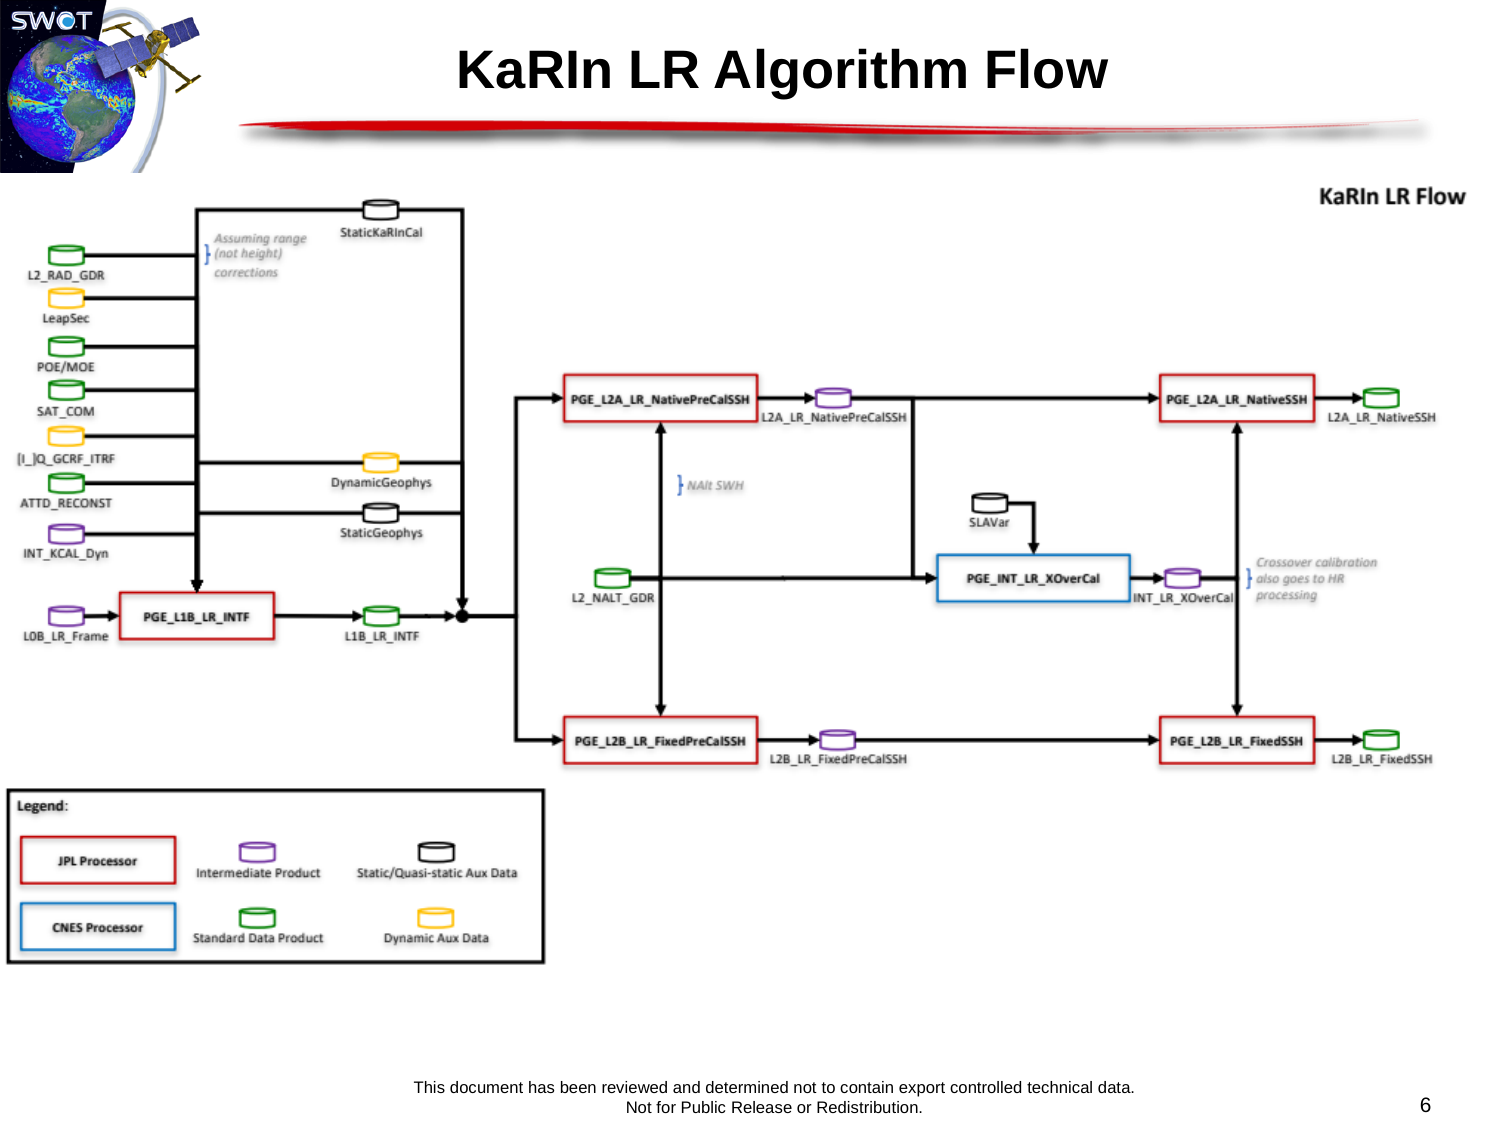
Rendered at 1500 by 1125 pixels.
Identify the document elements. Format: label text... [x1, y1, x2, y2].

picture [0, 0, 1488, 978]
title KaRIn LR Algorithm Flow [194, 27, 1373, 120]
